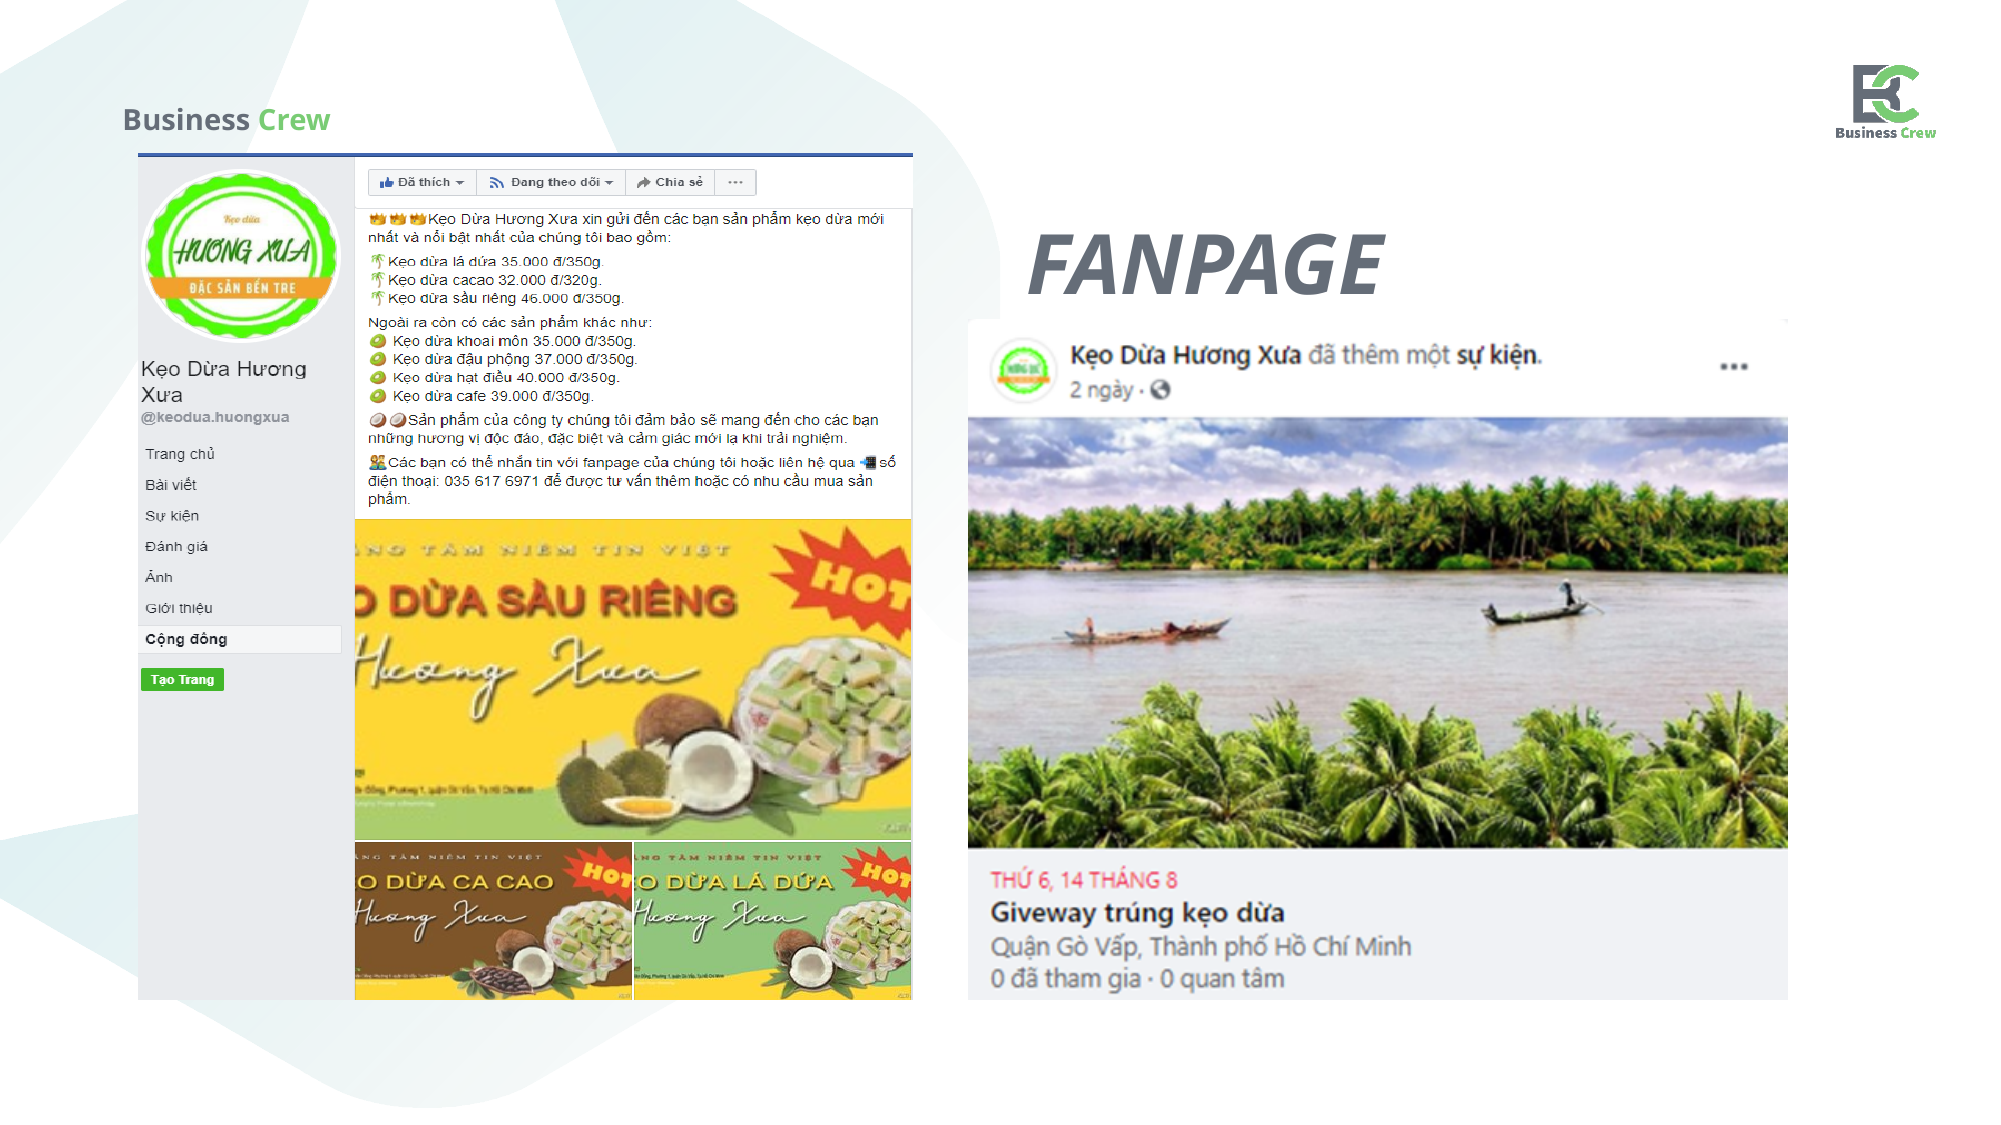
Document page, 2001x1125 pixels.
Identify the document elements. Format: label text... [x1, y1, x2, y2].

picture [1836, 65, 1936, 138]
picture [968, 319, 1788, 1000]
text_box FANPAGE [1011, 203, 1516, 319]
text_box Business Crew [107, 94, 347, 144]
picture [138, 153, 913, 1000]
